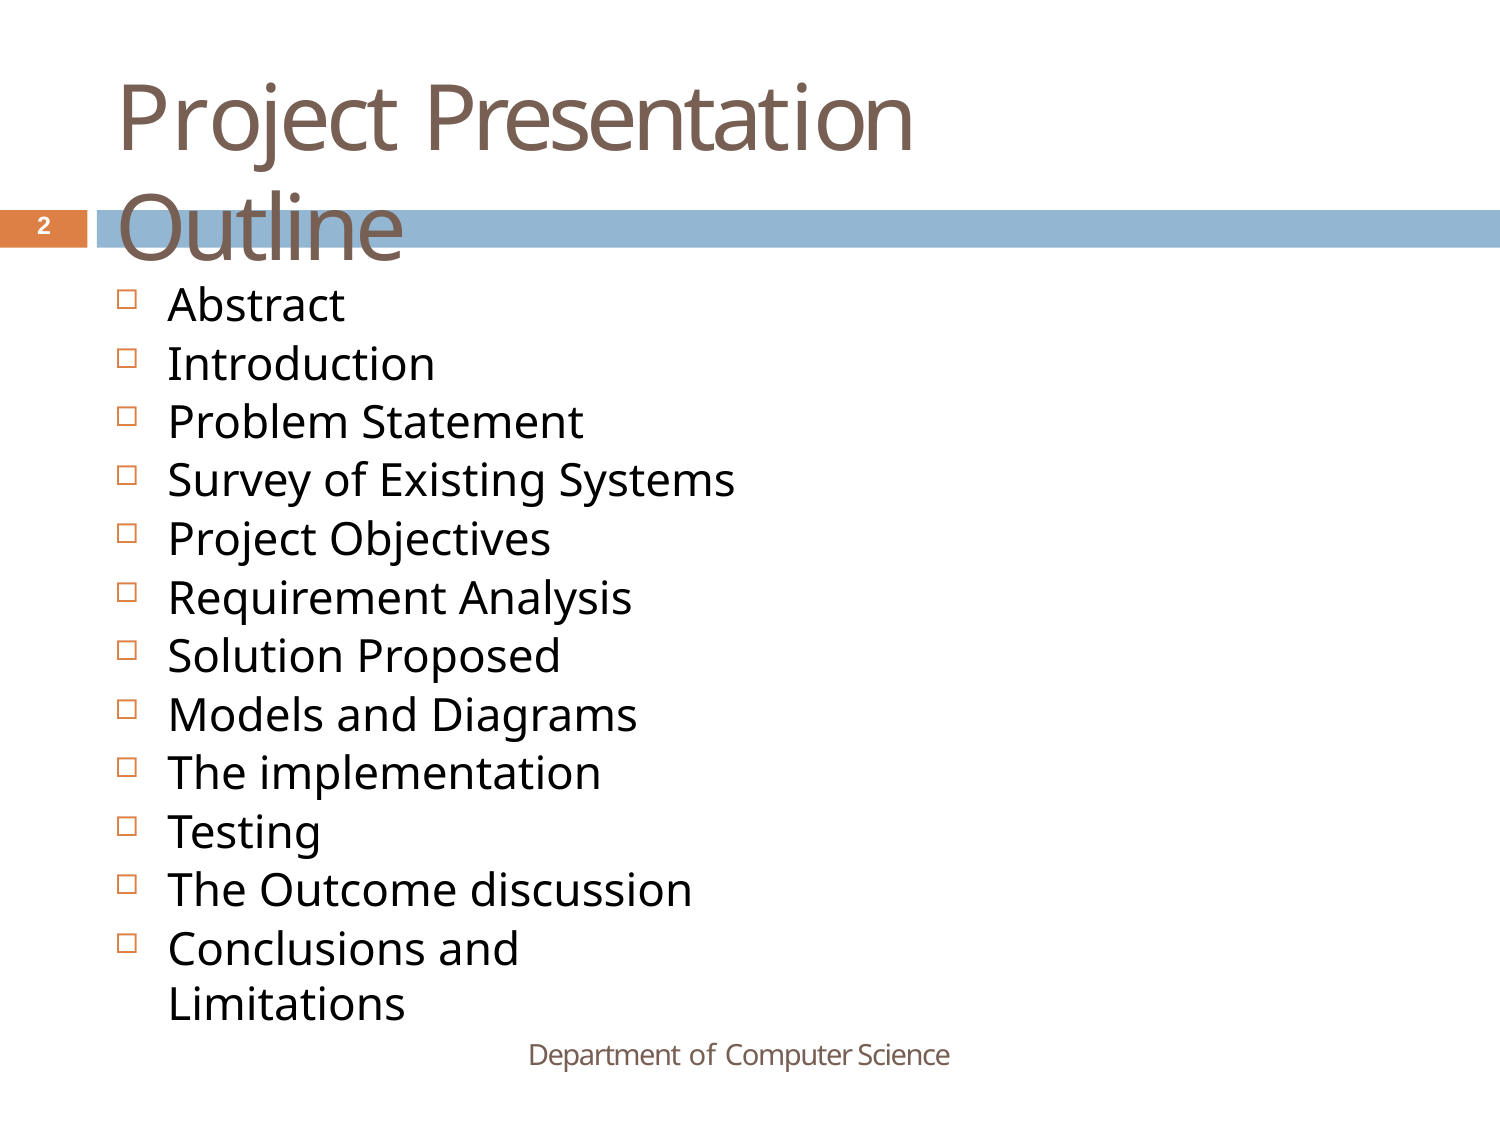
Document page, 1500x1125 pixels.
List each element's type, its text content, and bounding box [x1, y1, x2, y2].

text_box 2 [34, 207, 53, 240]
footer Department of Computer Science [525, 1037, 976, 1125]
title Project Presentation Outline [113, 56, 1121, 279]
text_box Abstract Introduction Problem Statement Survey of Existing Systems Project Objectives Requirement Analysis Solution Proposed Models and Diagrams The implementation Testing The Outcome discussion Conclusions and Limitations [112, 270, 763, 1030]
